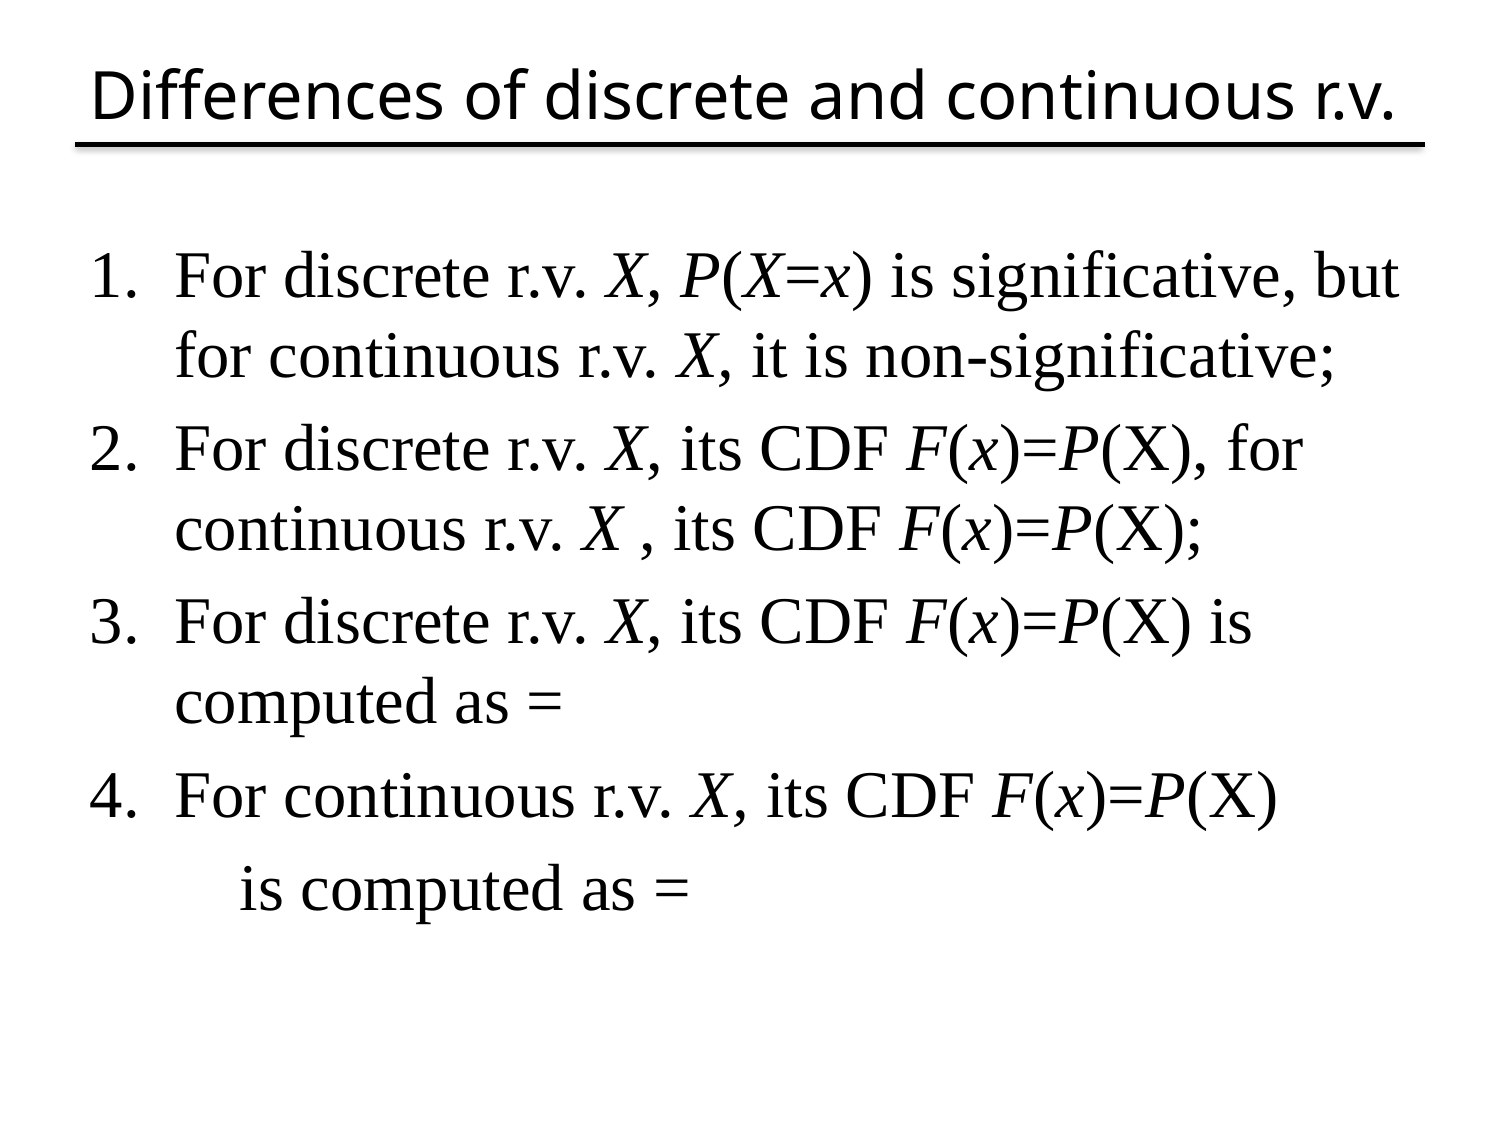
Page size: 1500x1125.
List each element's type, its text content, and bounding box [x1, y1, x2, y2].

title Differences of discrete and continuous r.v. [75, 45, 1425, 145]
